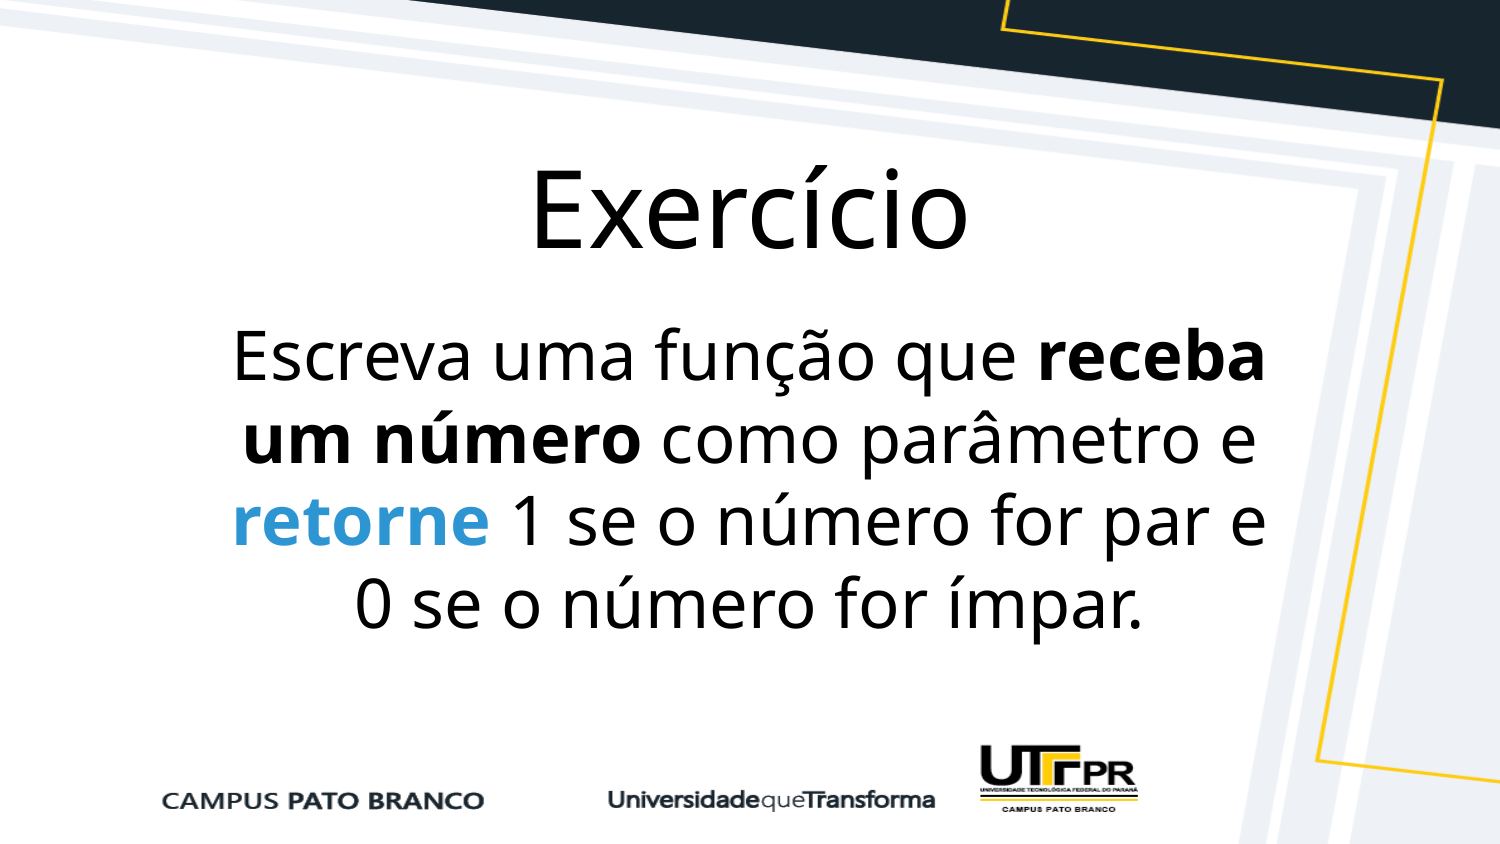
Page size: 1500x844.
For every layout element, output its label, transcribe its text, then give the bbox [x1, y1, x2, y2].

title Exercício [51, 36, 1449, 374]
picture [0, 0, 1500, 844]
text_box Escreva uma função que receba um número como parâmetro e retorne 1 se o número for par e 0 se o número for ímpar. [196, 297, 1304, 657]
